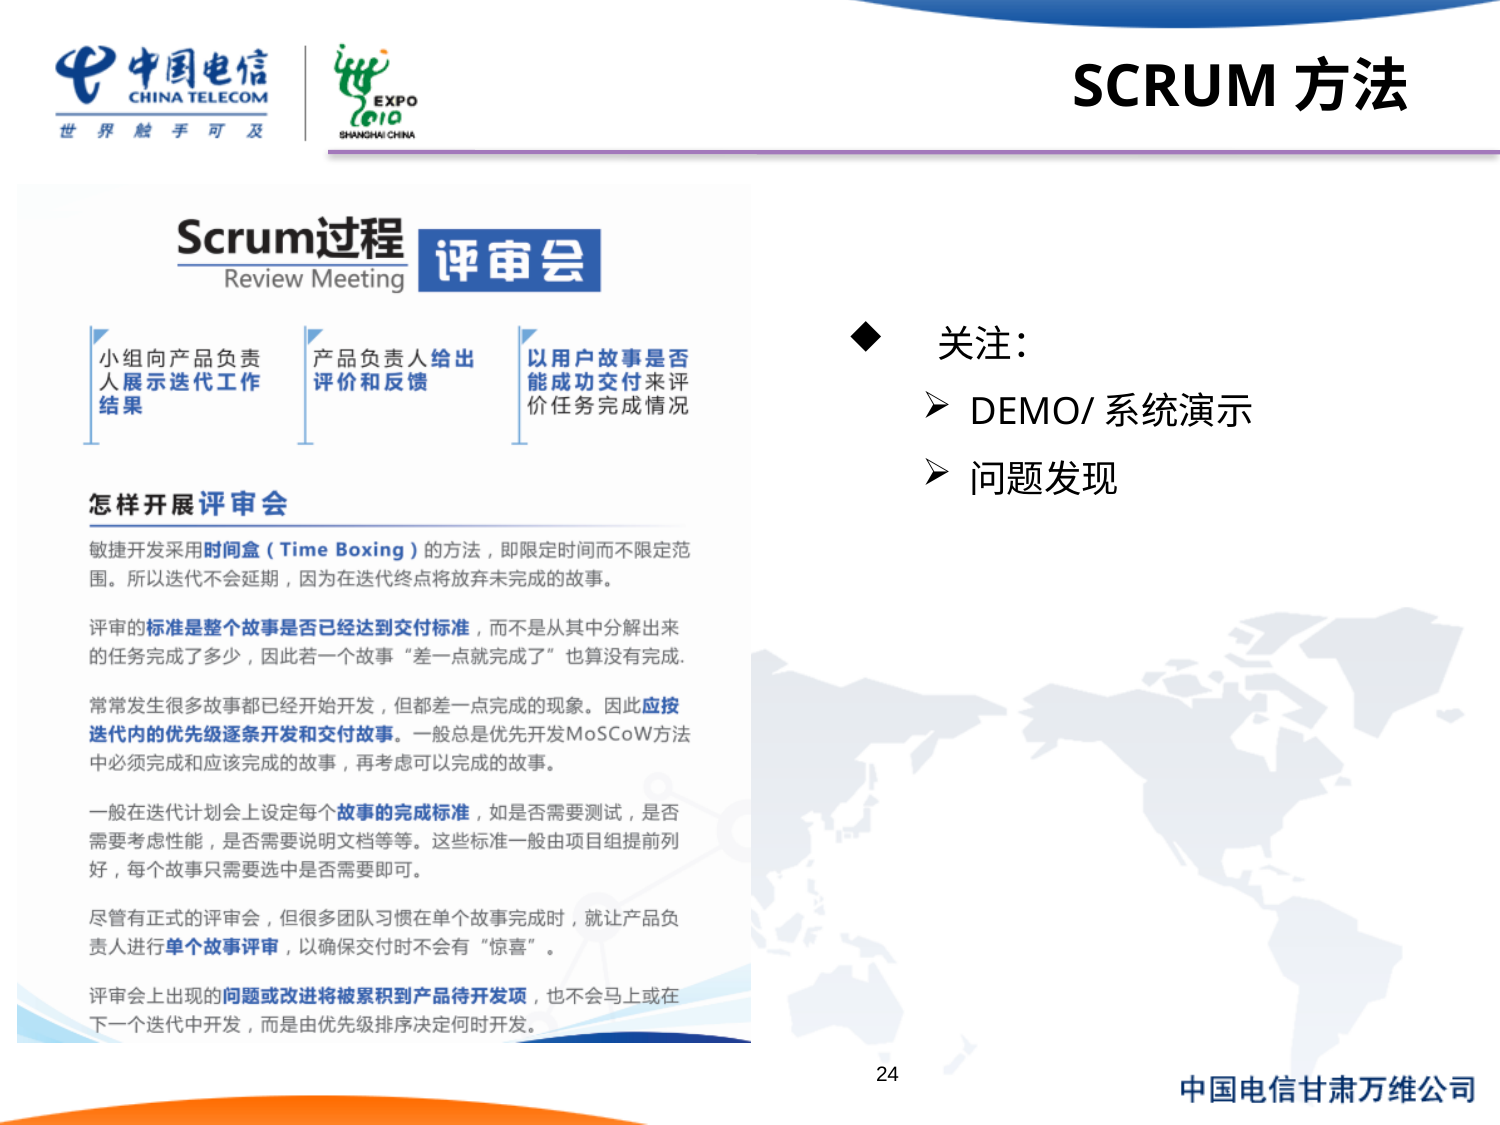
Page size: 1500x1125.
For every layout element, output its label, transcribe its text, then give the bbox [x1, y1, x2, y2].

slide_number 24 [564, 1042, 914, 1103]
picture [0, 0, 1500, 1125]
text_box 关注： DEMO/系统演示 问题发现 [832, 267, 1339, 642]
title SCRUM方法 [445, 23, 1426, 143]
